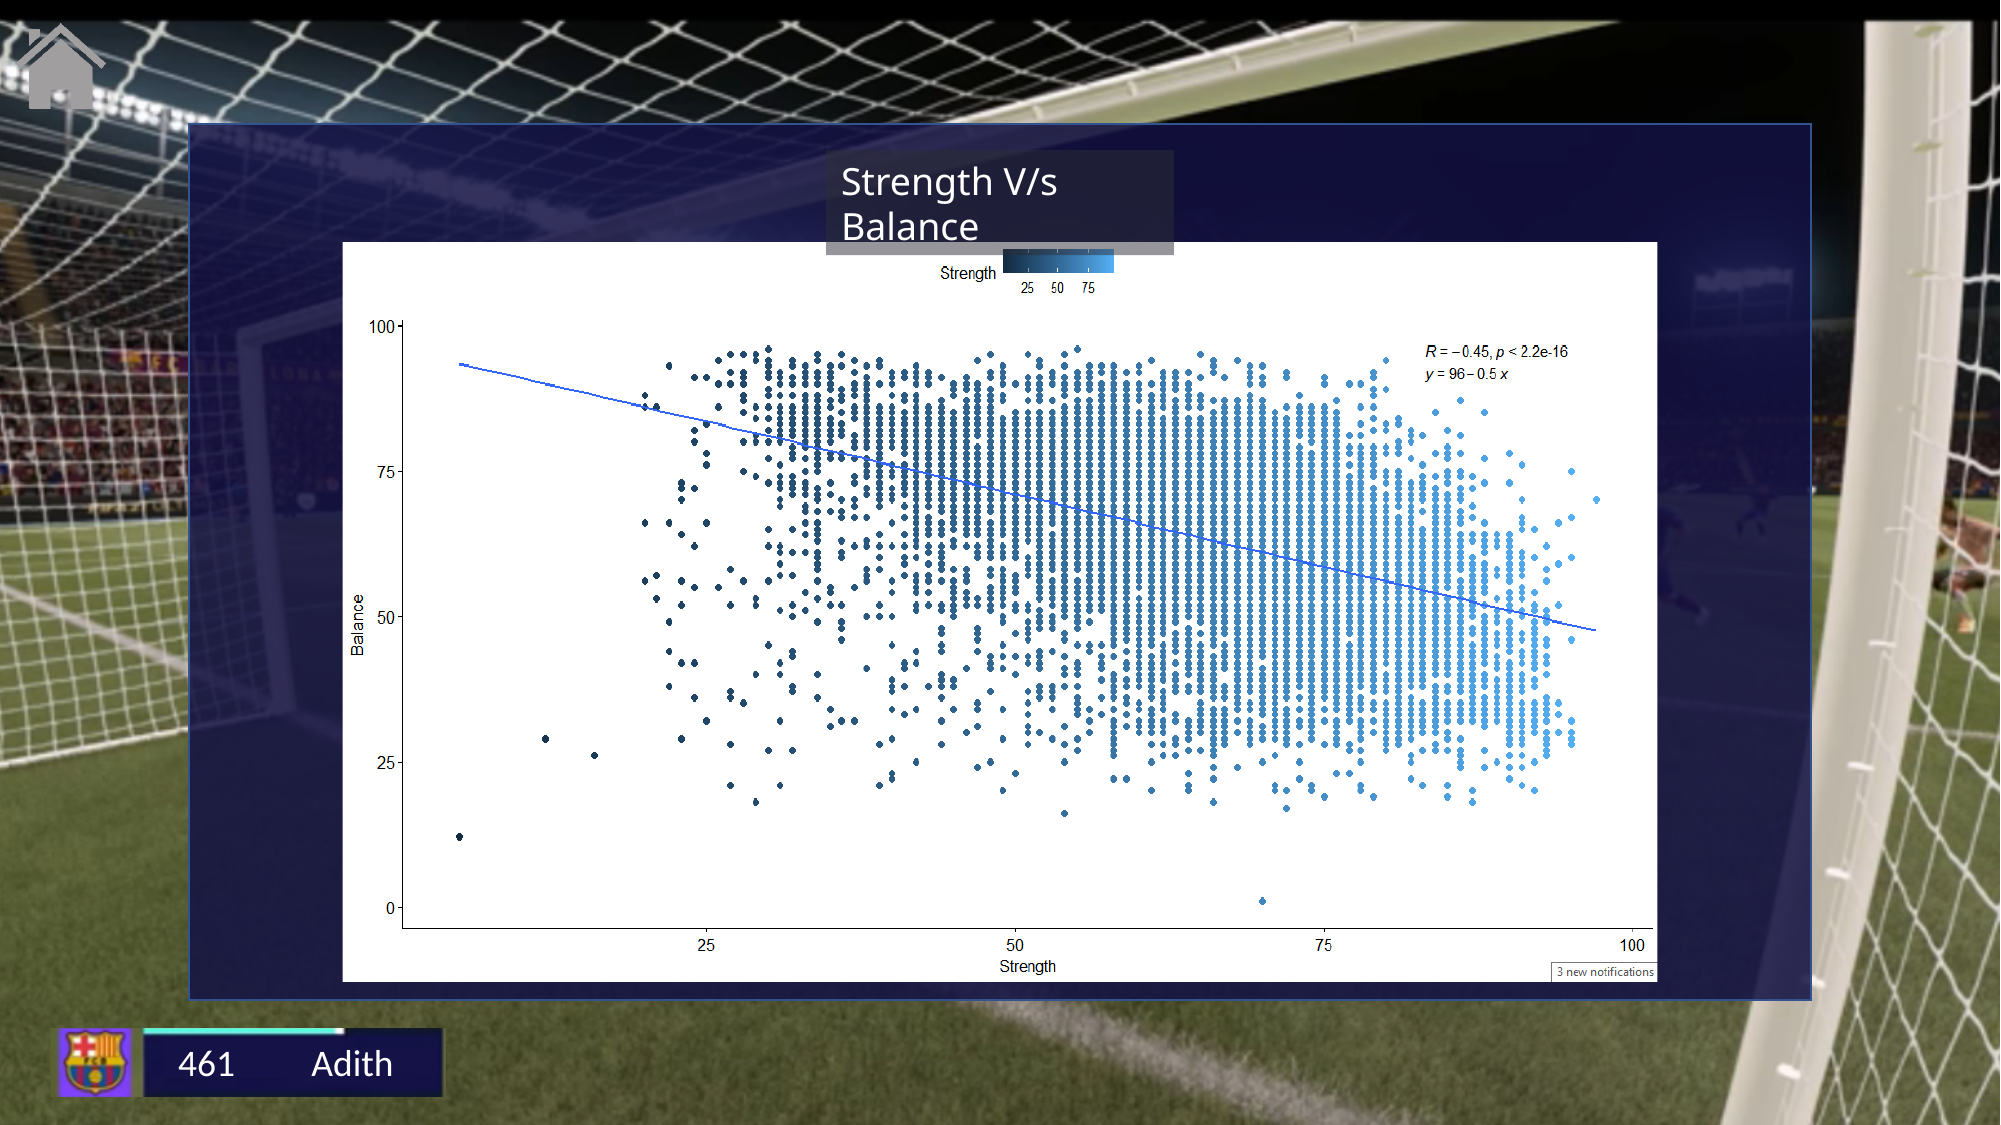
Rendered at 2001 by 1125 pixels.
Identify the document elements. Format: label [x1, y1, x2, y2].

text_box [50, 1028, 446, 1097]
picture [0, 0, 2000, 1125]
